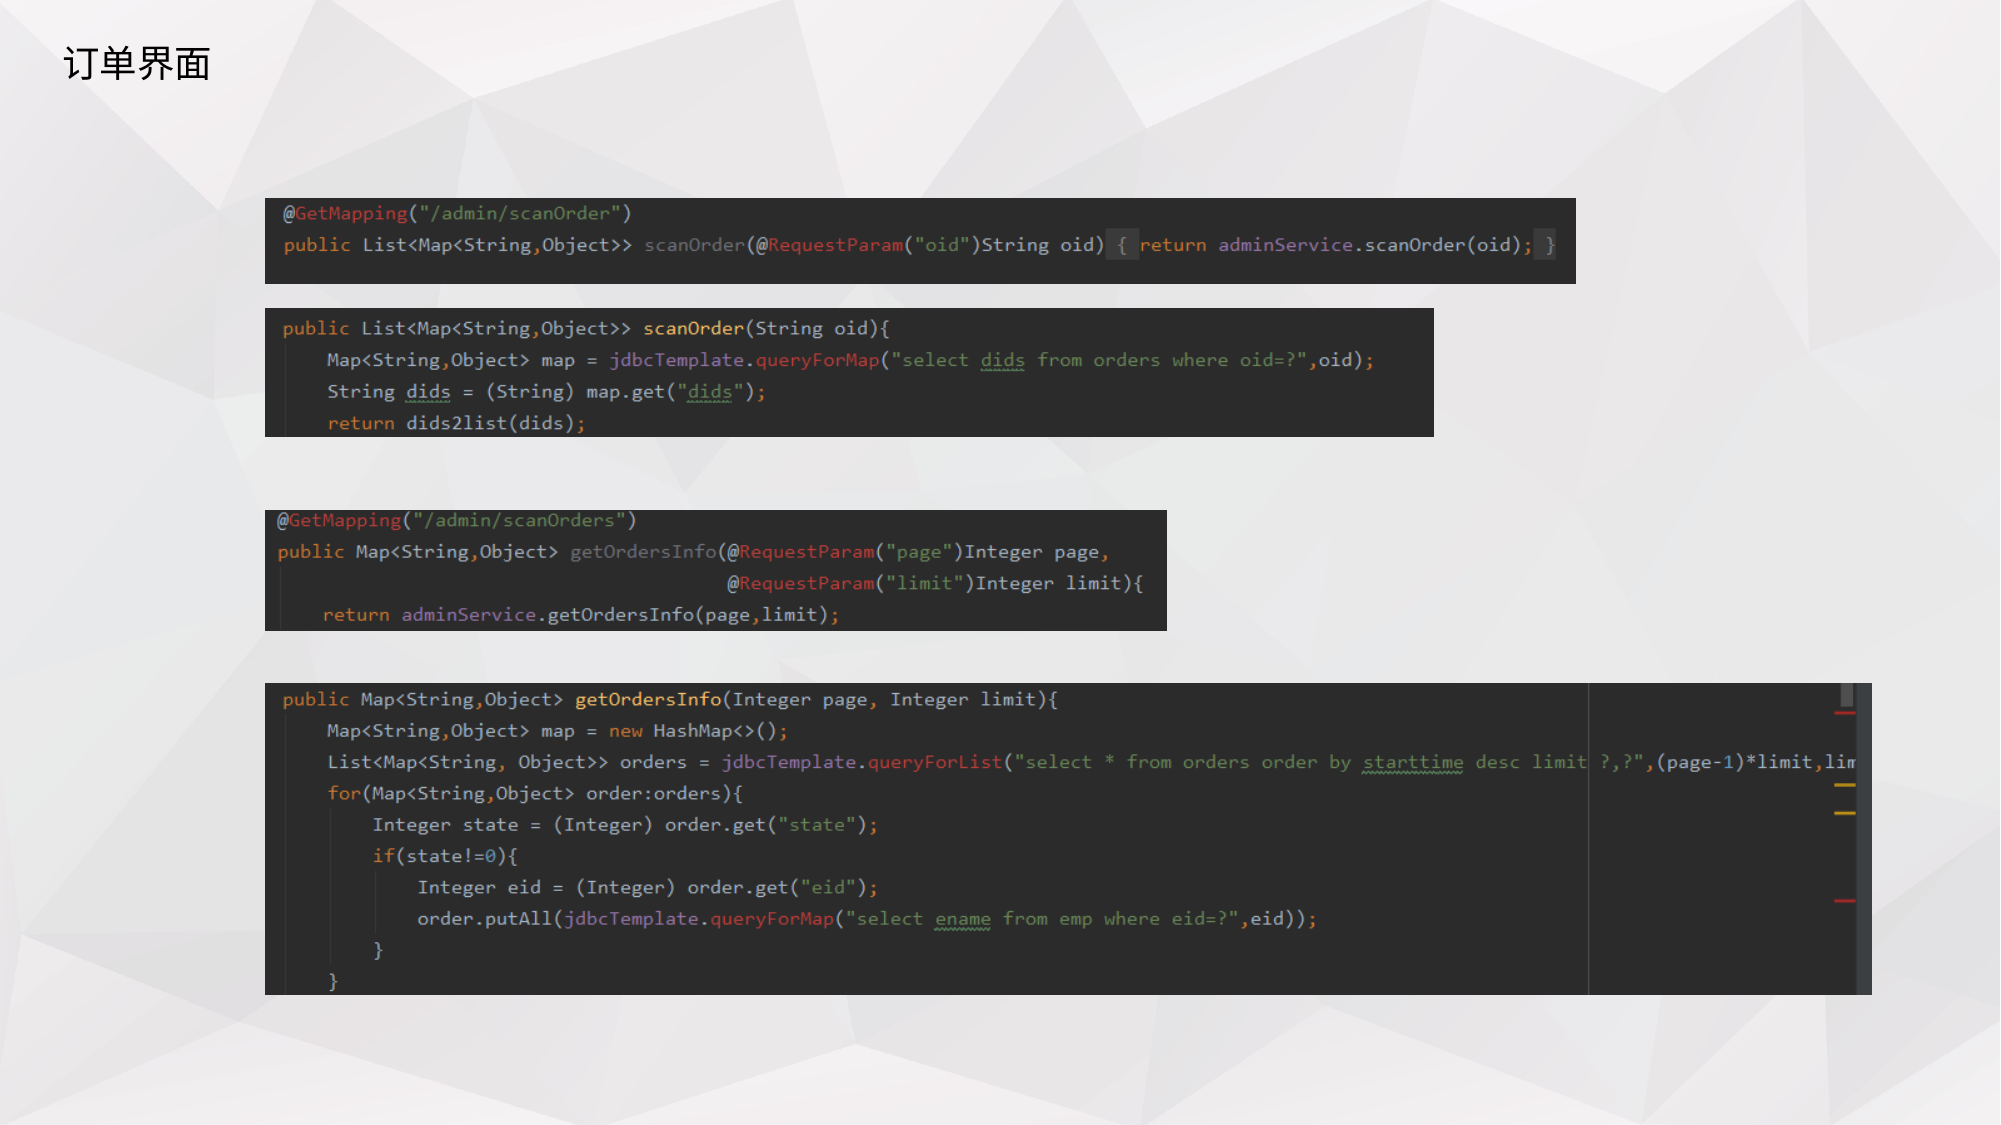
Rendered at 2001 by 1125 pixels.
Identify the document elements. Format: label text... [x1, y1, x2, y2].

text_box 订单界面 [47, 32, 380, 92]
picture [0, 0, 2001, 1125]
